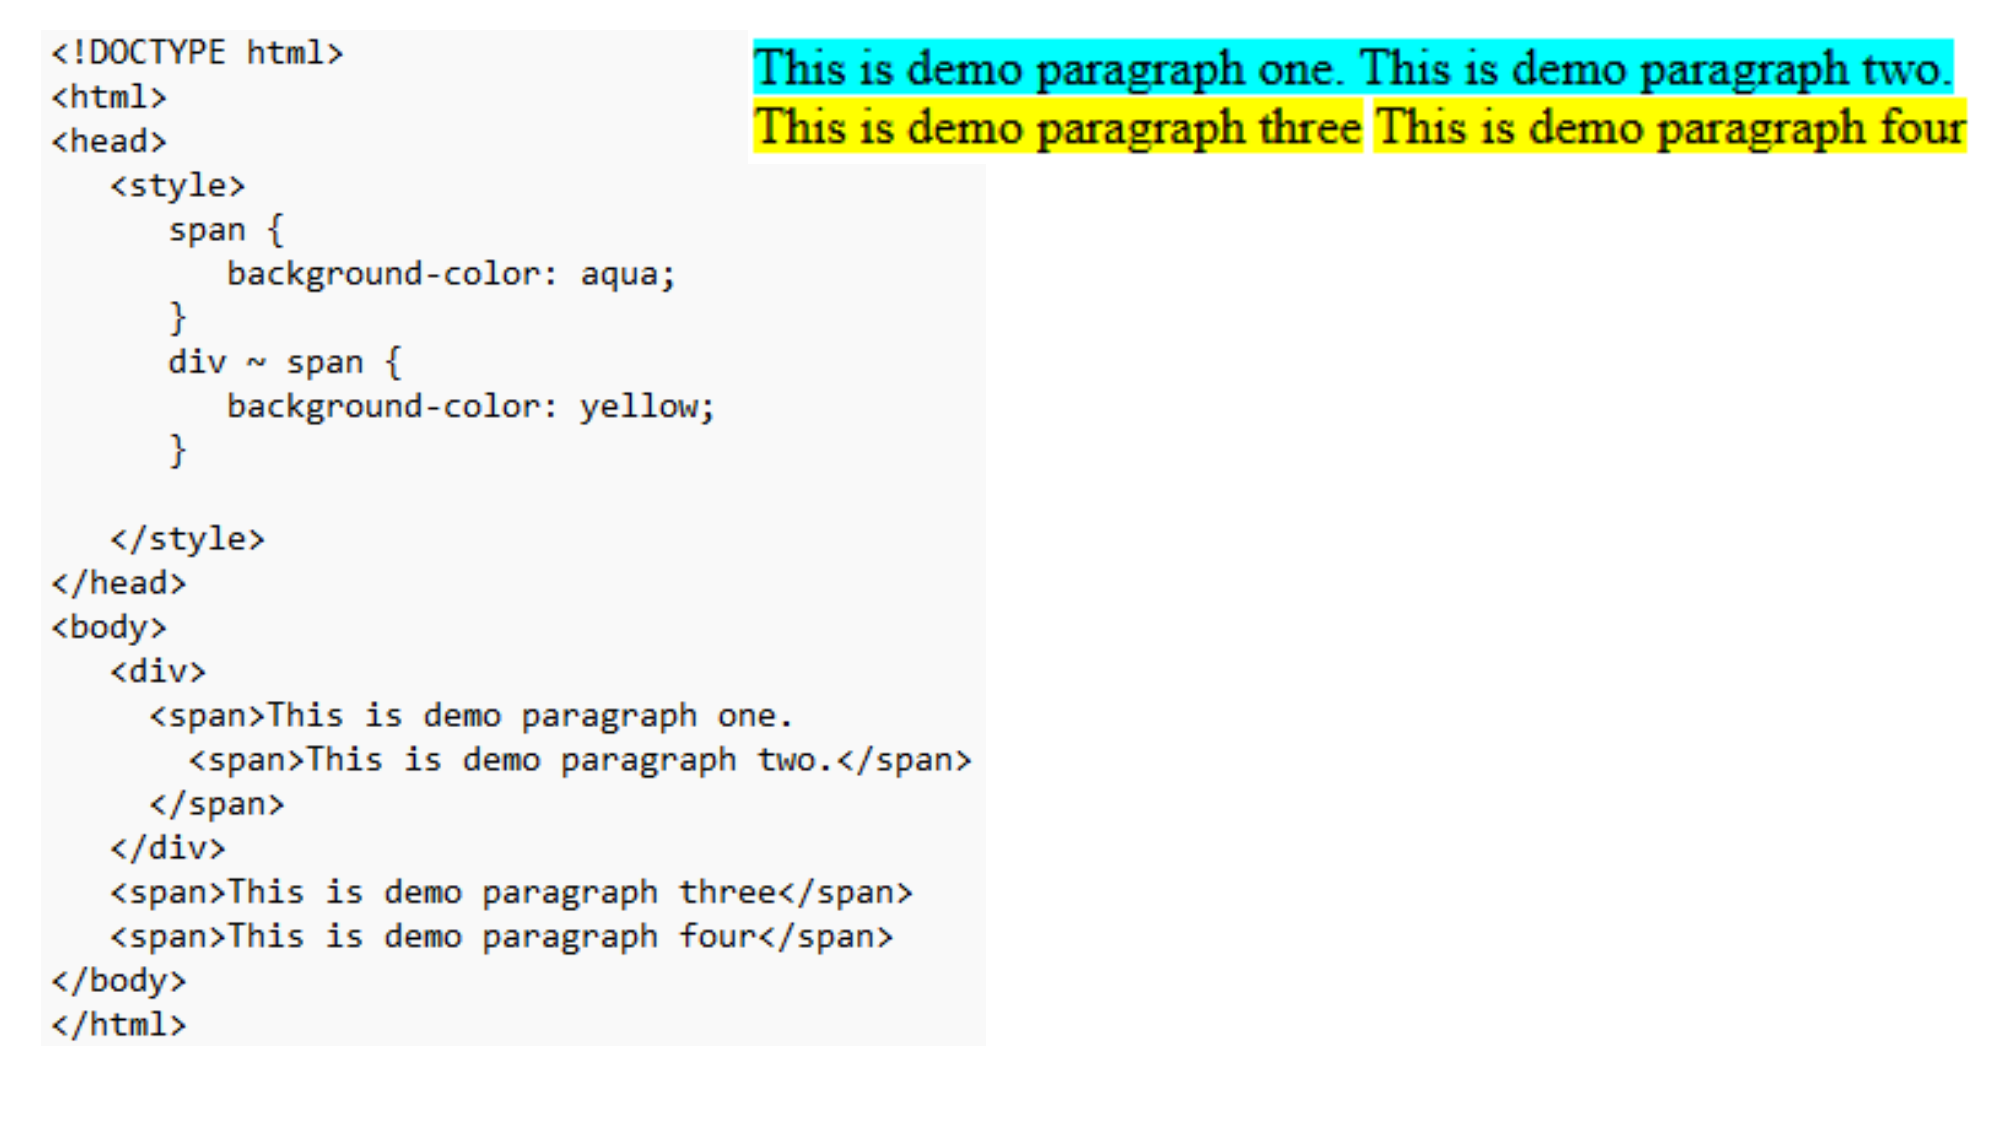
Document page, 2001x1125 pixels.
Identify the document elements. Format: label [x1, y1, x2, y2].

picture [41, 30, 1978, 1046]
